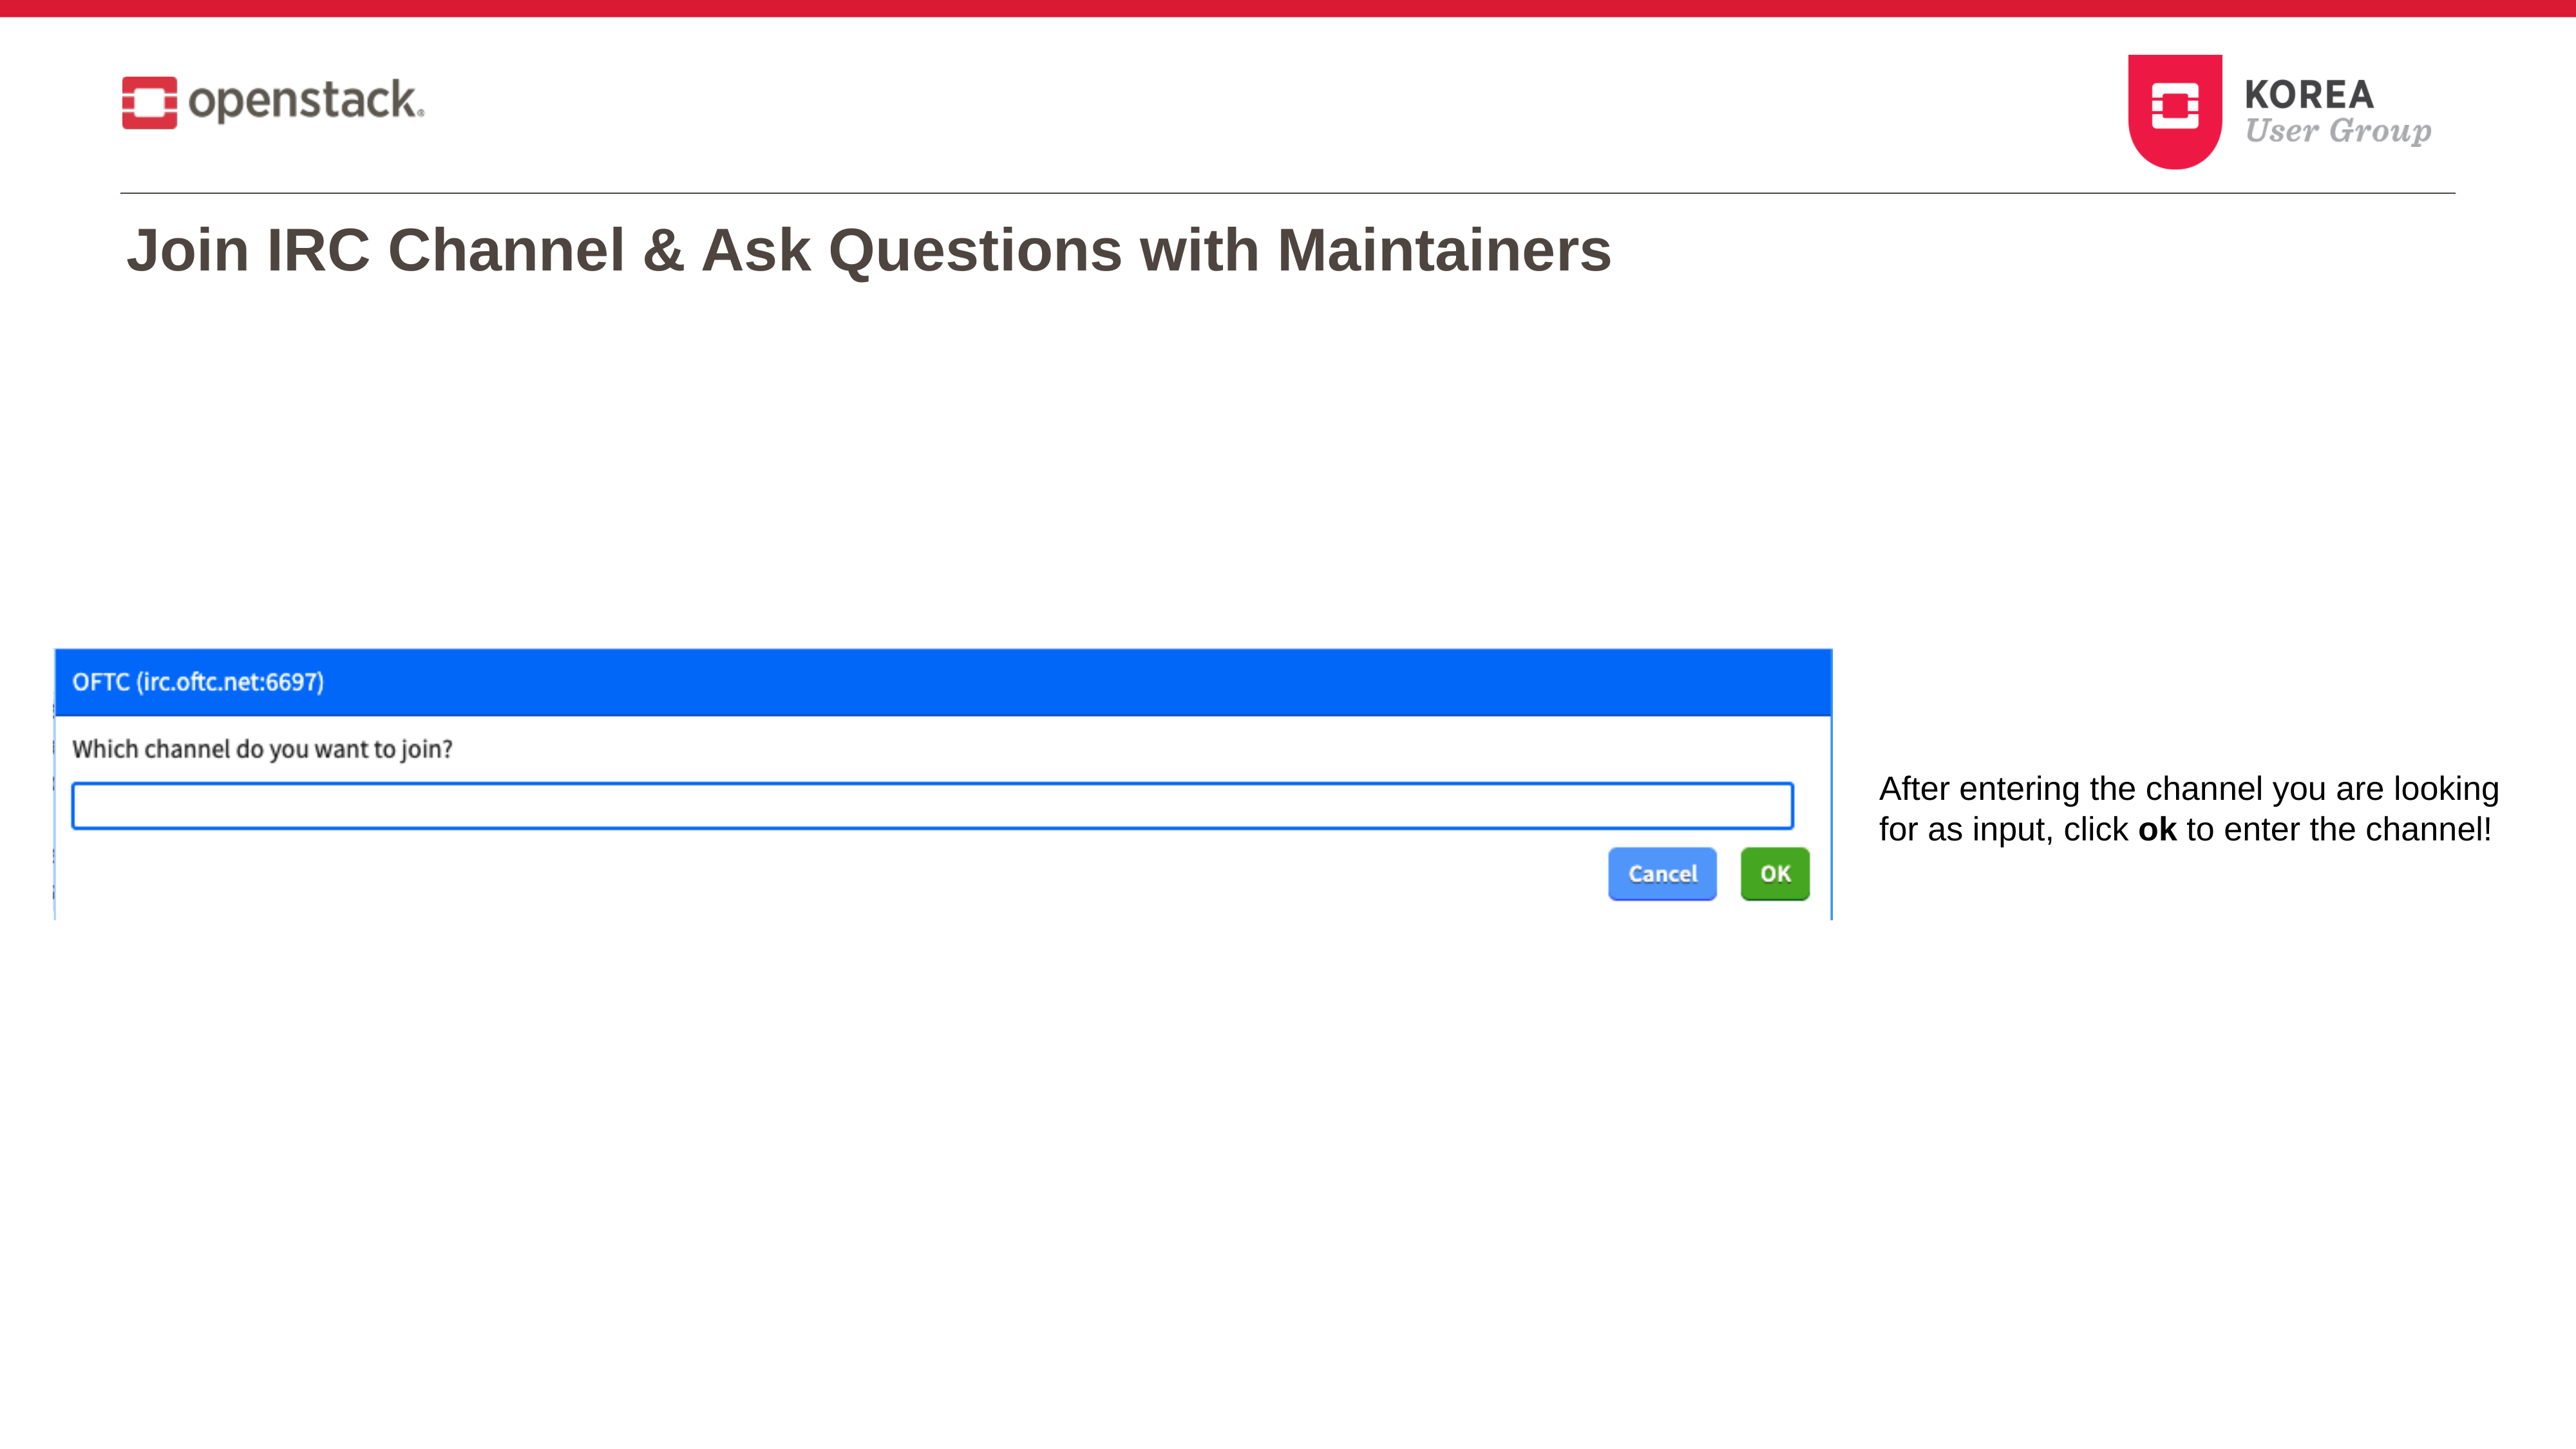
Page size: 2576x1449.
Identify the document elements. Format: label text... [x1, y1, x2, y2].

text_box After entering the channel you are looking for as input, click ok to enter the channel! [1870, 762, 2534, 853]
text_box Join IRC Channel & Ask Questions with Maintainers [117, 224, 1630, 279]
picture [122, 77, 426, 131]
picture [53, 648, 1833, 920]
picture [2099, 25, 2543, 202]
